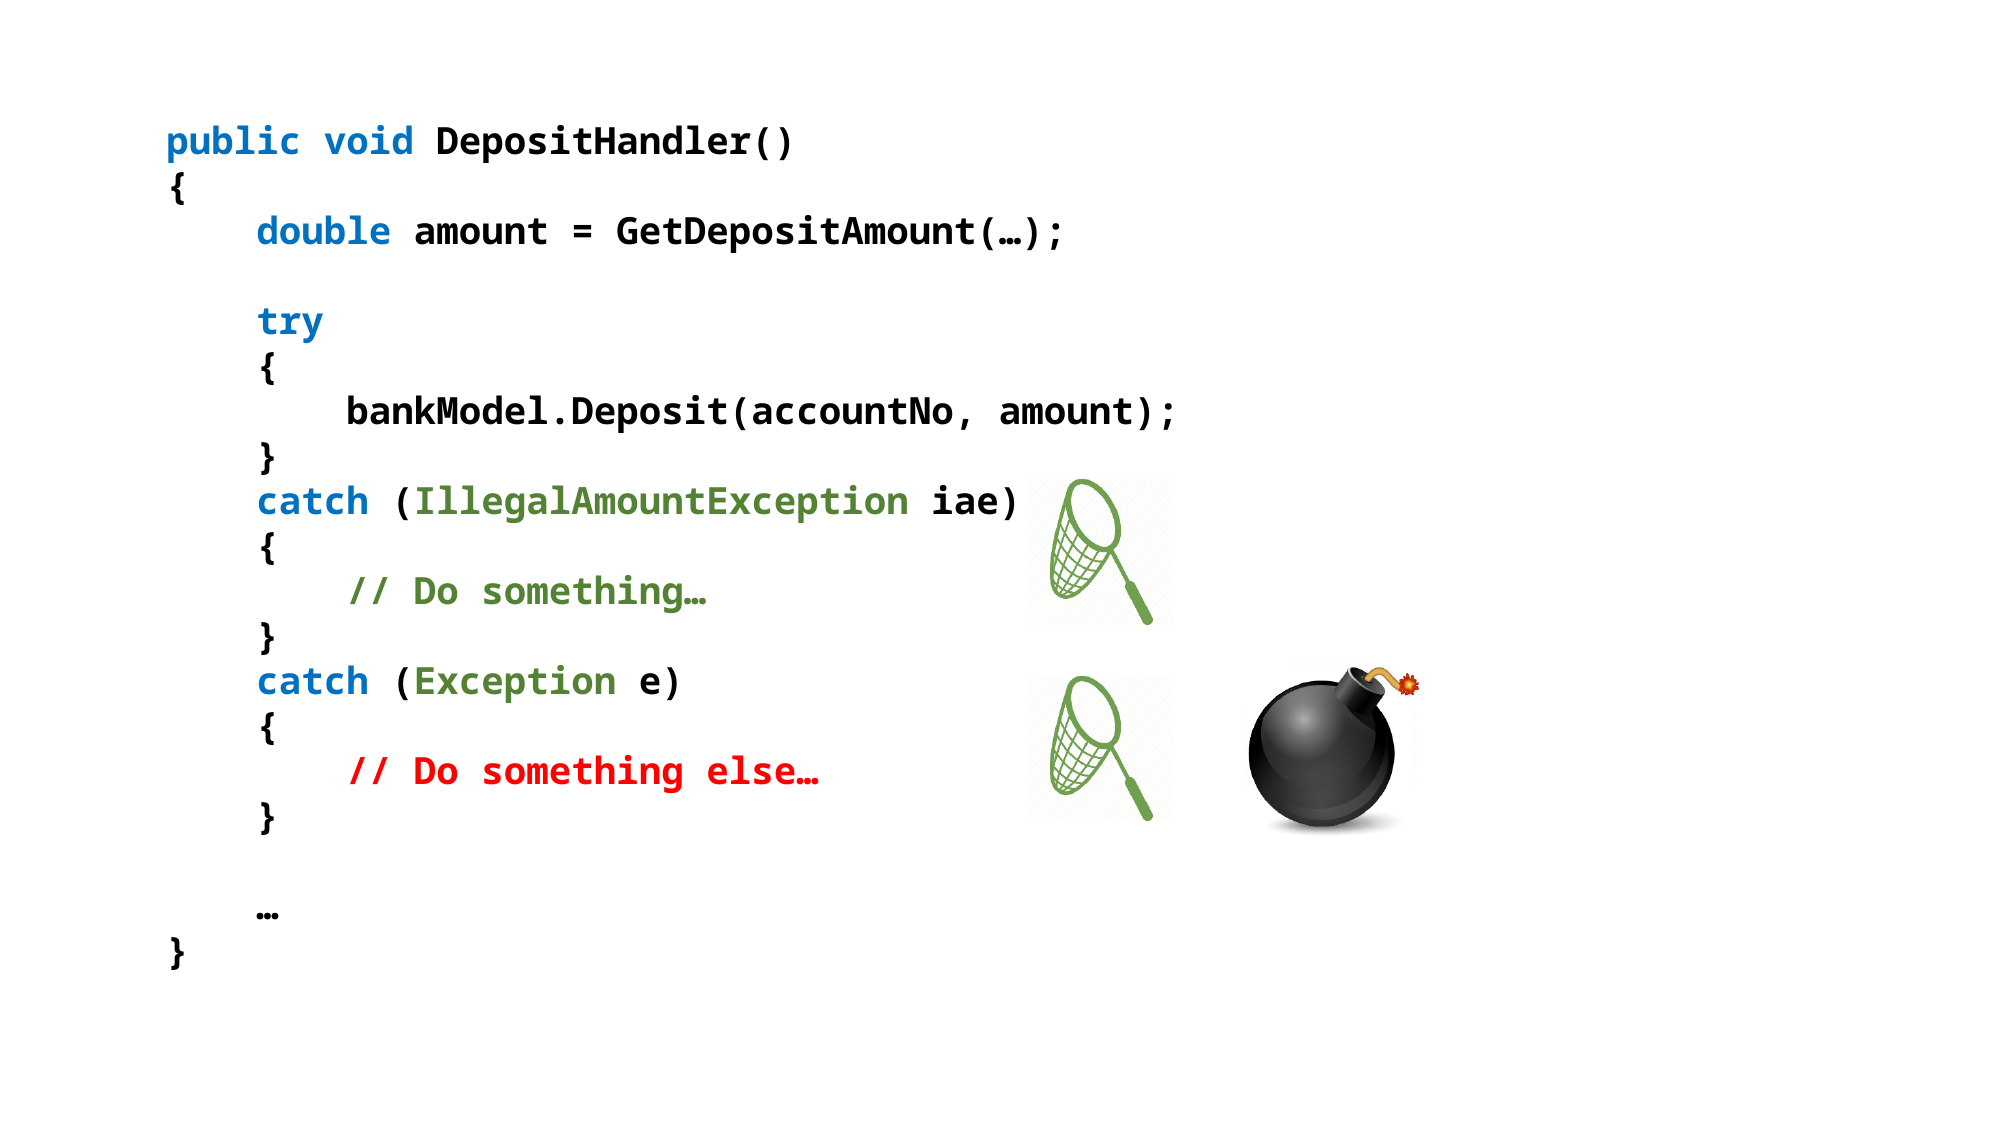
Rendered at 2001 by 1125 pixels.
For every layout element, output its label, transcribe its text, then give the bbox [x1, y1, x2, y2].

picture [1026, 674, 1175, 822]
text_box public void DepositHandler() { double amount = GetDepositAmount(…); try { bankModel.Deposit(accountNo, amount); } catch (IllegalAmountException iae) { // Do something… } catch (Exception e) { // Do something else… } … } [151, 109, 1722, 980]
picture [1240, 659, 1419, 837]
picture [1026, 477, 1175, 626]
